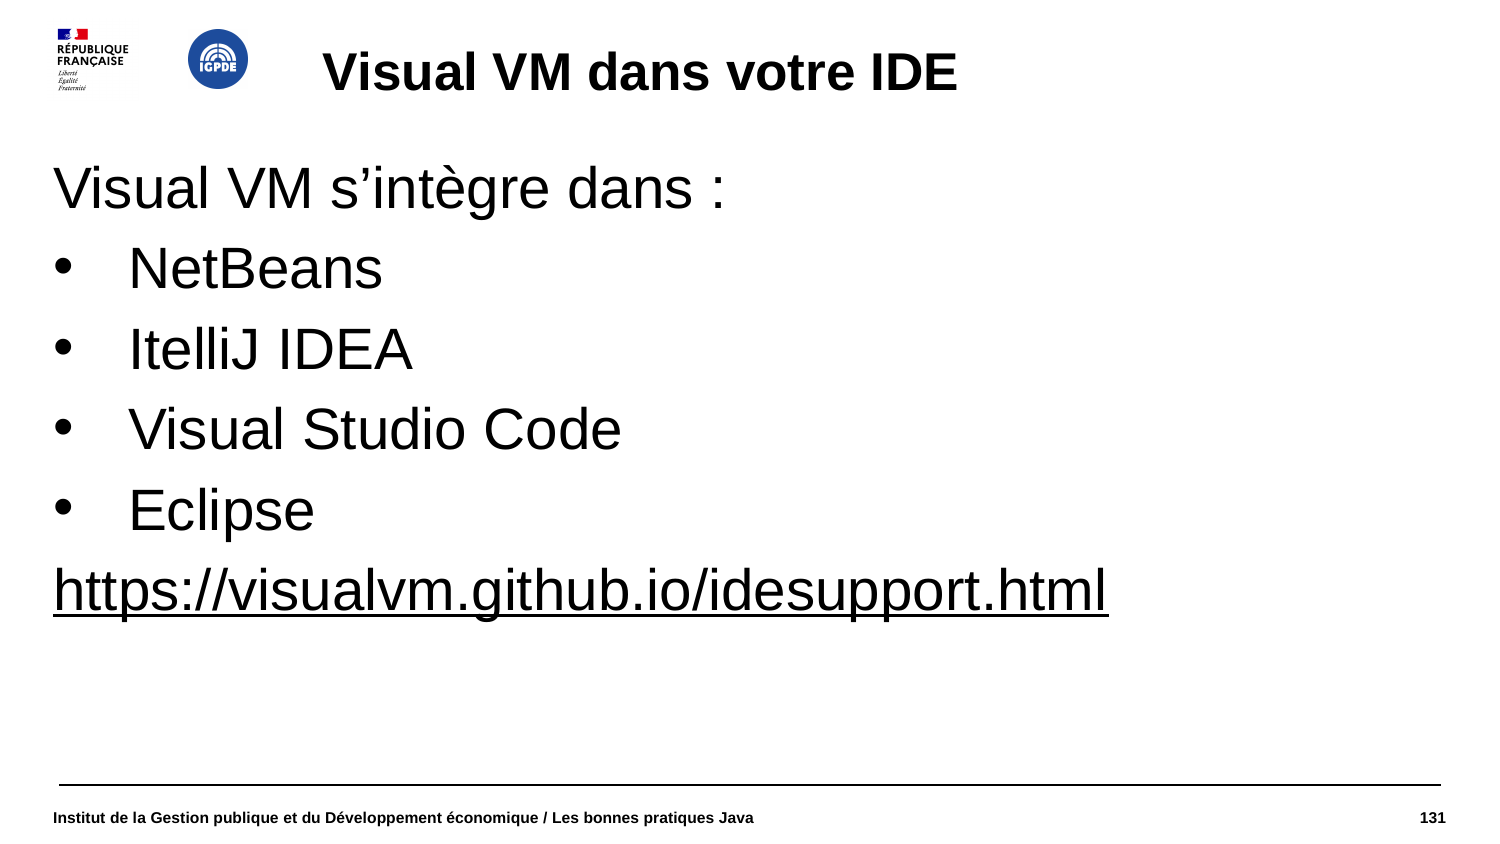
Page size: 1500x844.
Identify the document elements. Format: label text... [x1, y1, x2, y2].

footer Institut de la Gestion publique et du Développement économique / Les bonnes pratiques Java [53, 787, 780, 844]
slide_number 131 [1224, 787, 1447, 844]
picture [188, 29, 248, 89]
title Visual VM dans votre IDE [322, 44, 1282, 116]
picture [47, 18, 139, 101]
list Visual VM s’intègre dans : NetBeans ItelliJ IDEA Visual Studio Code Eclipse https://visualvm.github.io/idesupport.html [53, 150, 1341, 729]
